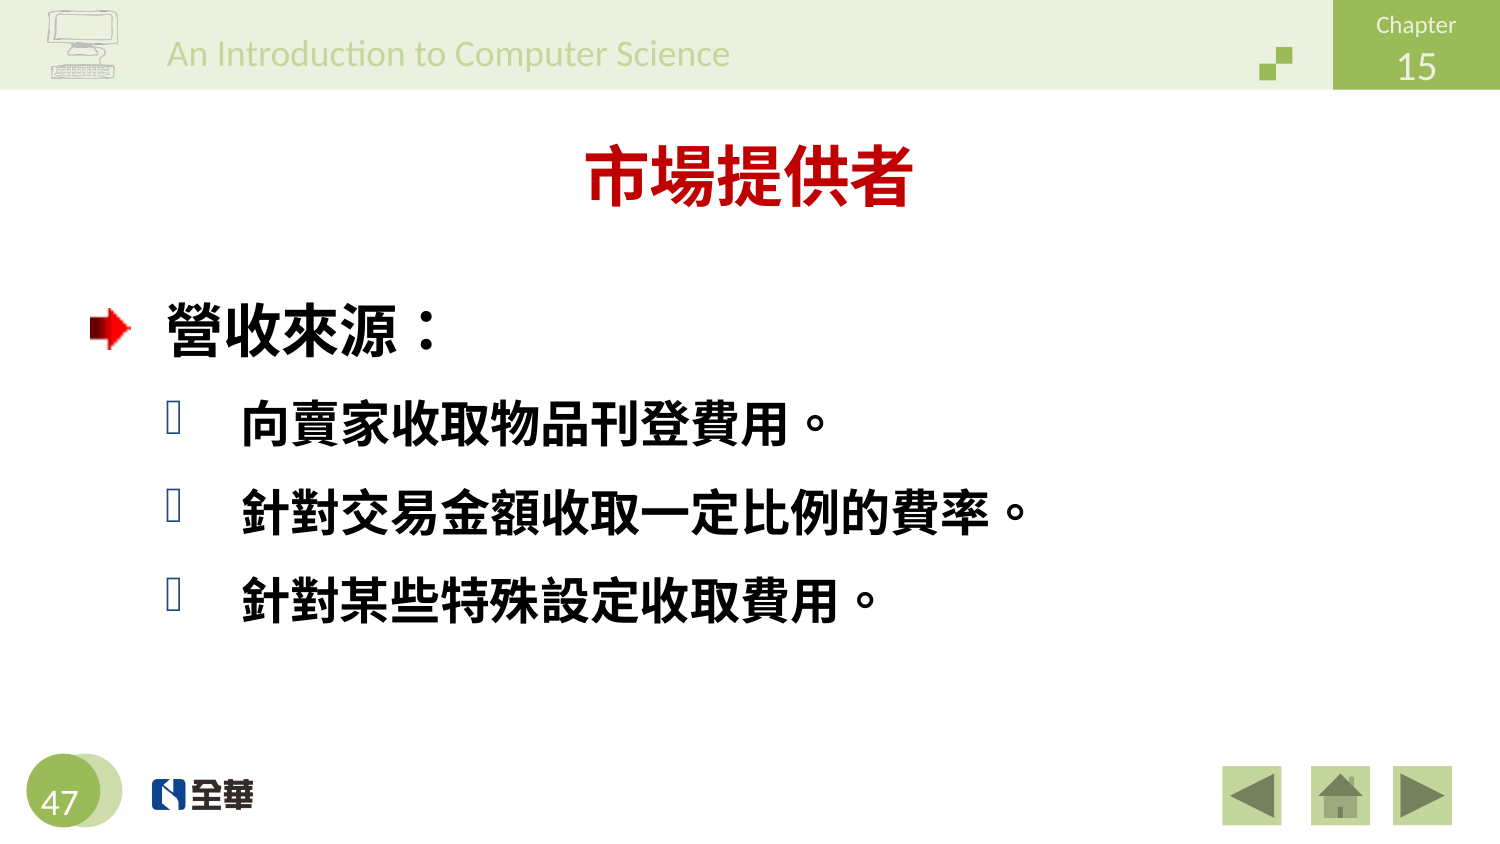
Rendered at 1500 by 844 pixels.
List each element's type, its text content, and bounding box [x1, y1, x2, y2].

picture [90, 308, 131, 350]
picture [152, 779, 253, 810]
picture [47, 10, 118, 79]
title 市場提供者 [75, 104, 1425, 245]
list 營收來源： 向賣家收取物品刊登費用。 針對交易金額收取一定比例的費率。 針對某些特殊設定收取費用。 [75, 272, 1425, 754]
